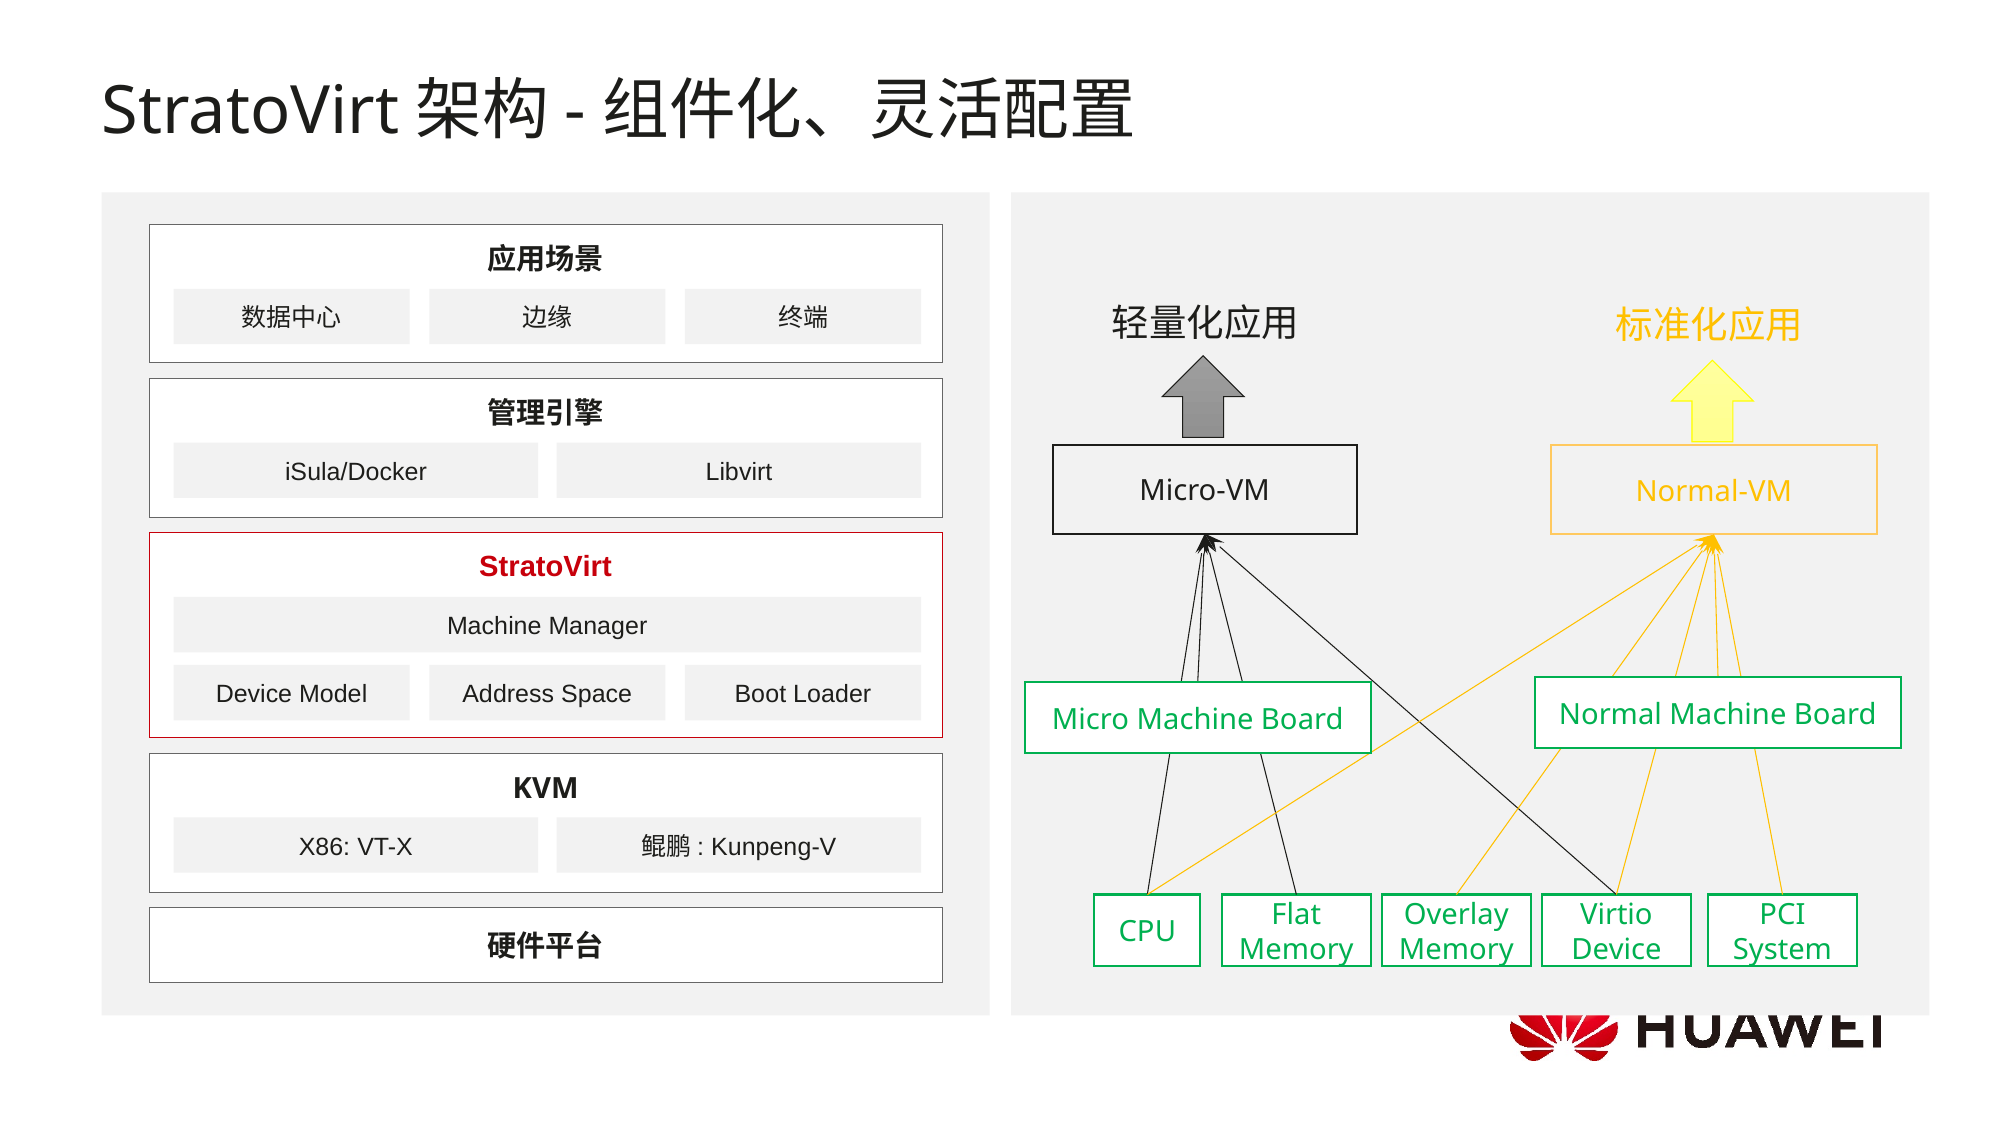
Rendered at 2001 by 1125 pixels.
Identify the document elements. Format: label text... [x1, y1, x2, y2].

text_box Overlay Memory [1381, 895, 1532, 967]
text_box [149, 532, 943, 738]
text_box Flat Memory [1221, 895, 1372, 967]
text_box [149, 378, 943, 517]
text_box 硬件平台 [149, 907, 943, 983]
text_box PCI System [1707, 893, 1858, 967]
text_box Micro-VM [1052, 444, 1358, 535]
text_box Normal-VM [1550, 444, 1878, 535]
text_box Micro Machine Board [1024, 681, 1147, 754]
text_box StratoVirt架构-组件化、灵活配置 [101, 76, 1821, 149]
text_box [1714, 534, 1783, 895]
text_box [1670, 359, 1755, 443]
text_box Virtio Device [1541, 895, 1692, 967]
text_box CPU [1093, 893, 1201, 967]
text_box [1011, 192, 1930, 1016]
text_box [101, 192, 990, 1016]
picture [1510, 1016, 1881, 1061]
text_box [149, 224, 943, 363]
text_box 轻量化应用 [1093, 293, 1317, 350]
text_box 标准化应用 [1597, 295, 1821, 352]
text_box [1160, 355, 1246, 438]
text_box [149, 753, 943, 893]
text_box Normal Machine Board [1783, 676, 1902, 749]
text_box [1616, 534, 1714, 895]
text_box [1147, 534, 1616, 895]
